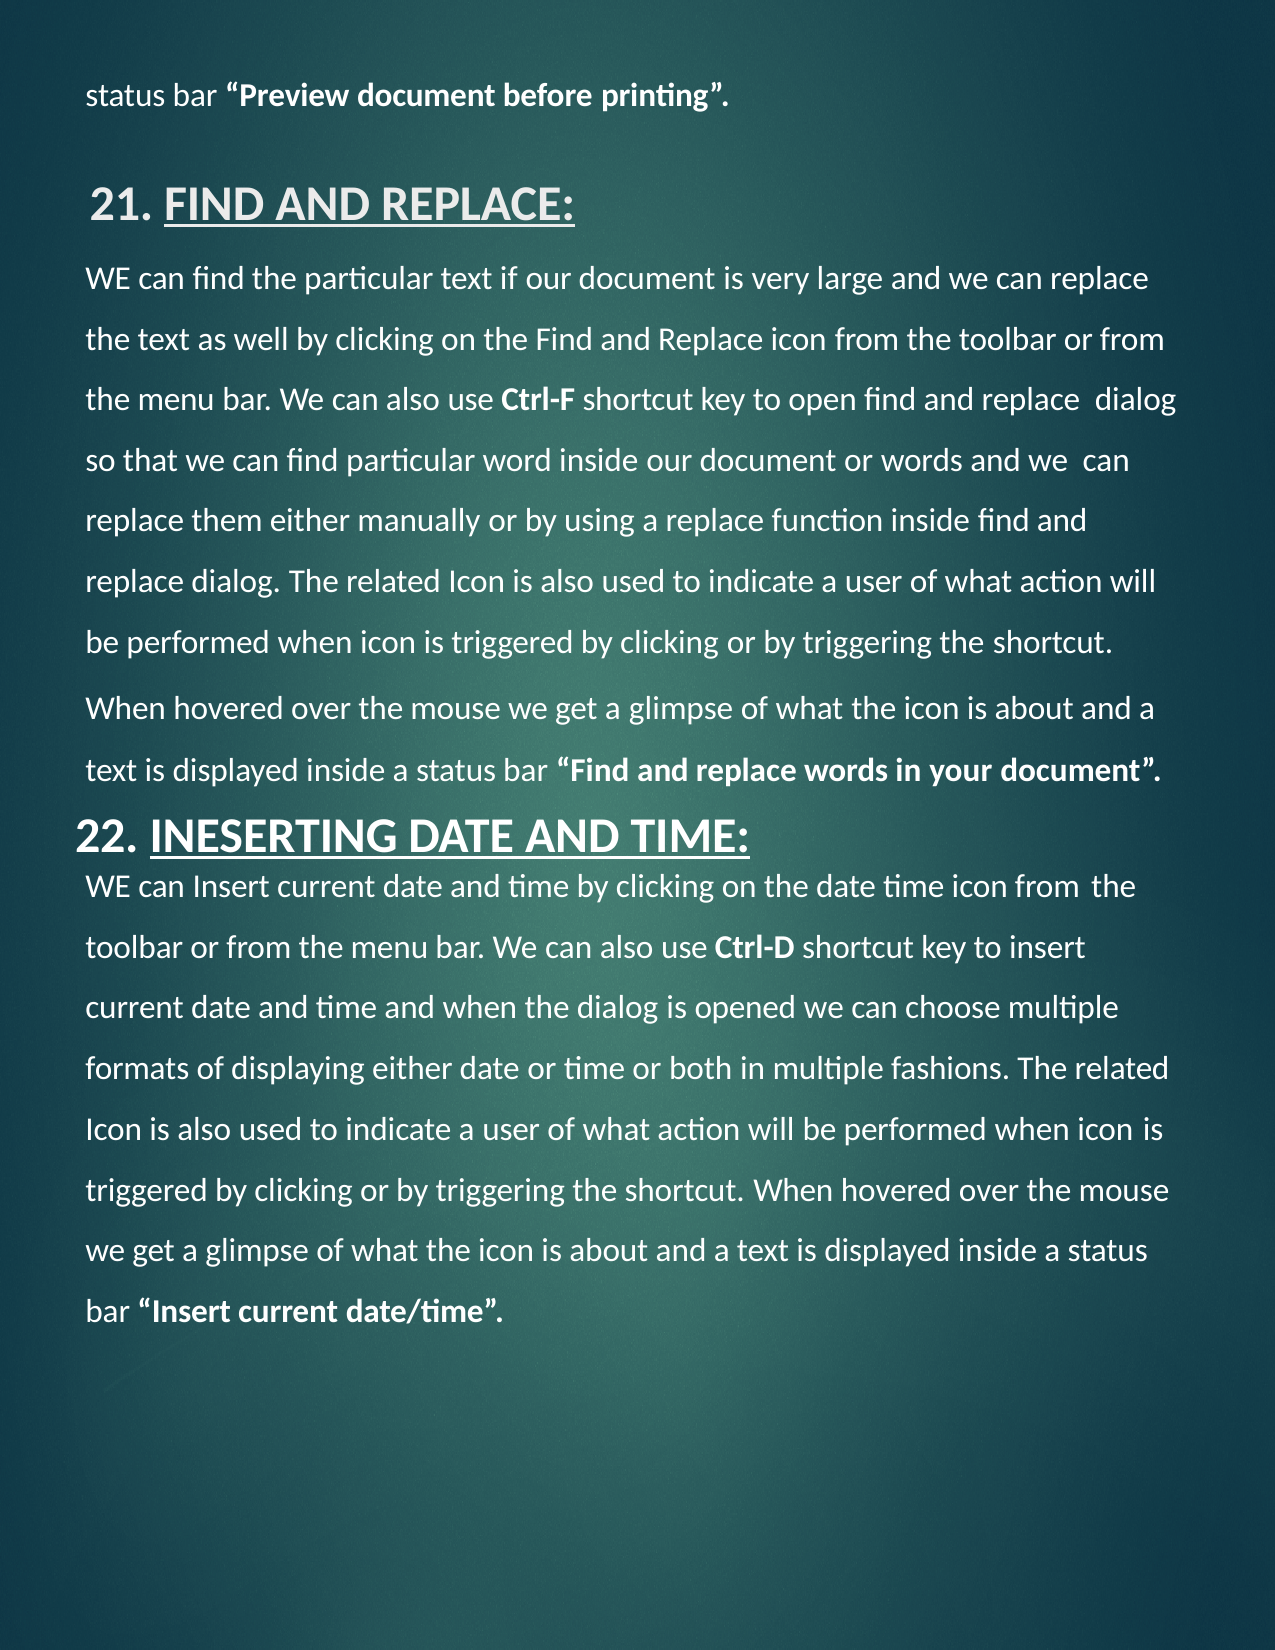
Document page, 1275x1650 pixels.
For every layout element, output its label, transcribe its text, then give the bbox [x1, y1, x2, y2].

title 21. FIND AND REPLACE: [87, 168, 940, 233]
text_box status bar “Preview document before printing”. [83, 71, 745, 114]
text_box WE can find the particular text if our document is very large and we can replace the text as well by clicking on the Find and Replace icon from the toolbar or from the menu bar. We can also use Ctrl-F shortcut key to open find and replace dialog so that we can find particular word inside our document or words and we can replace them either manually or by using a replace function inside find and replace dialog. The related Icon is also used to indicate a user of what action will be performed when icon is triggered by clicking or by triggering the shortcut. When hovered over the mouse we get a glimpse of what the icon is about and a text is displayed inside a status bar “Find and replace words in your document”. 22. INESERTING DATE AND TIME: WE can Insert current date and time by clicking on the date time icon from the toolbar or from the menu bar. We can also use Ctrl-D shortcut key to insert current date and time and when the dialog is opened we can choose multiple formats of displaying either date or time or both in multiple fashions. The related Icon is also used to indicate a user of what action will be performed when icon is triggered by clicking or by triggering the shortcut. When hovered over the mouse we get a glimpse of what the icon is about and a text is displayed inside a status bar “Insert current date/time”. [72, 233, 1188, 1329]
